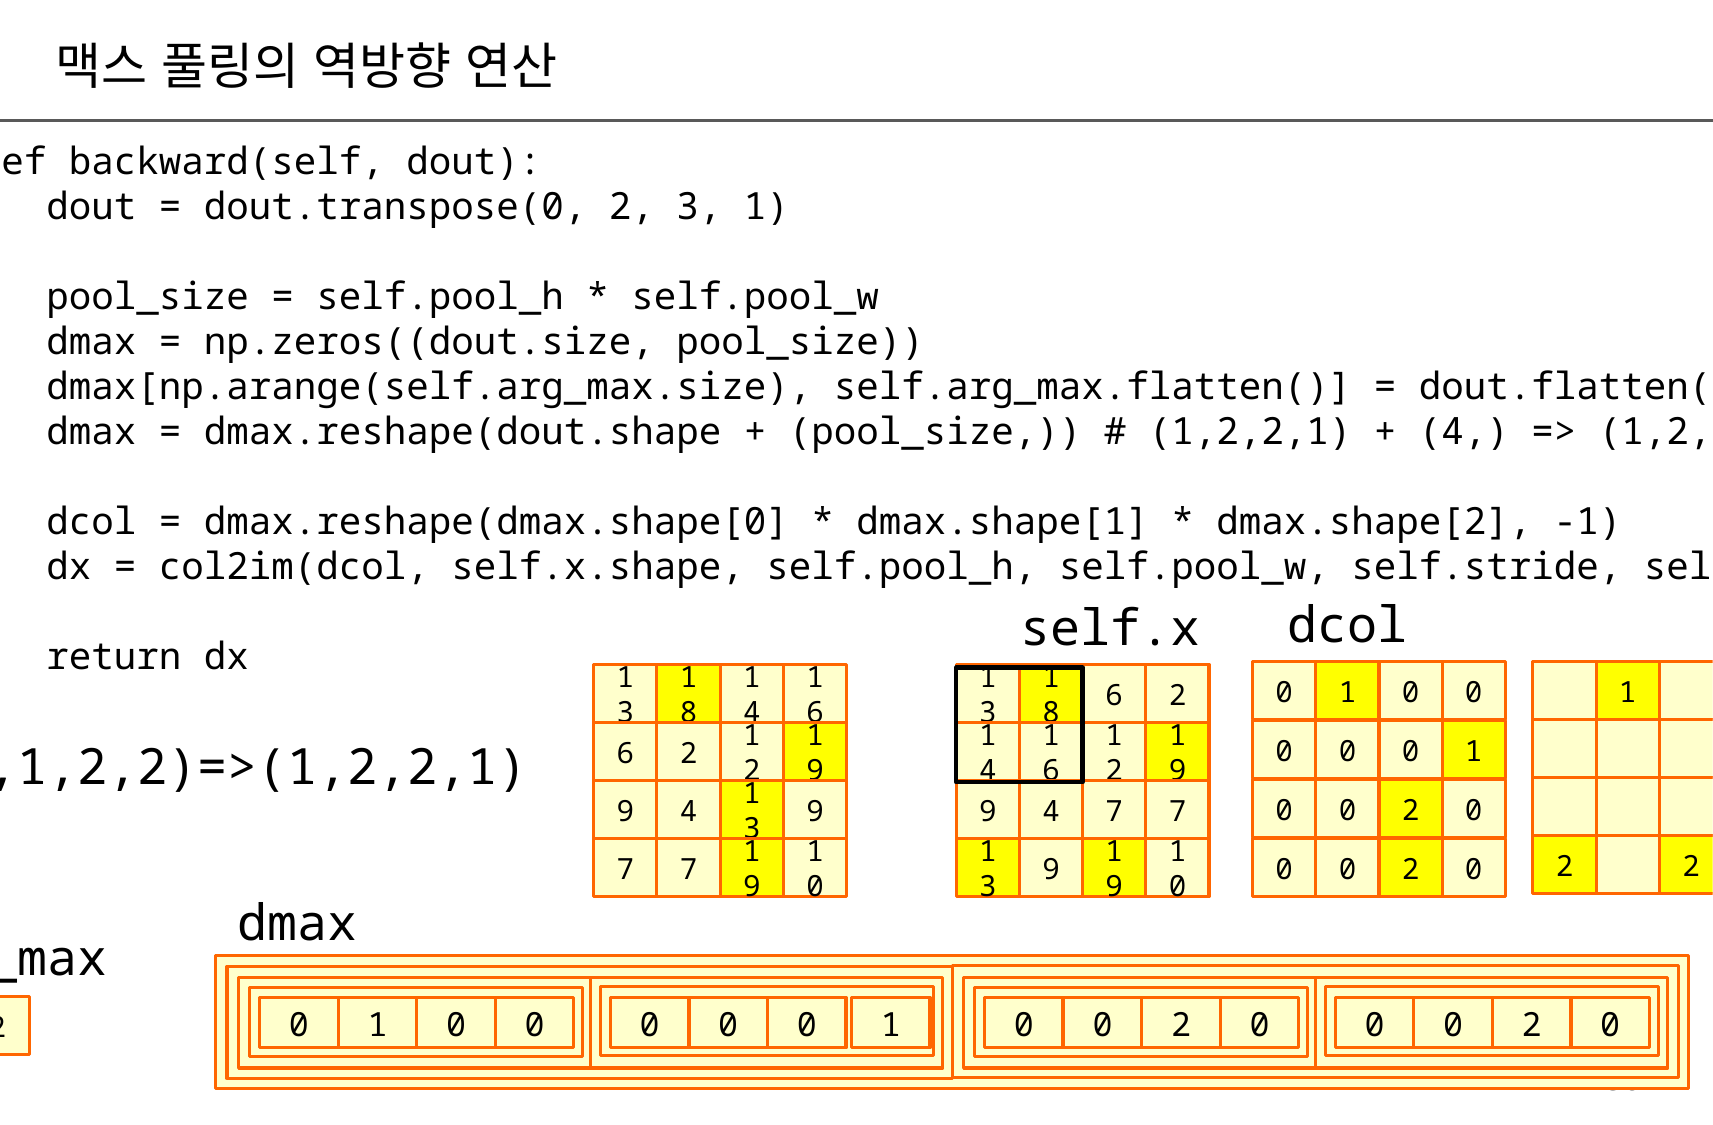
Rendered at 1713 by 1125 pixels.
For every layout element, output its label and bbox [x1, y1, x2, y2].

text_box [0, 995, 31, 1057]
text_box [0, 726, 542, 802]
text_box [40, 27, 573, 102]
text_box [213, 882, 1691, 1091]
text_box [0, 130, 1713, 899]
text_box [0, 918, 122, 993]
